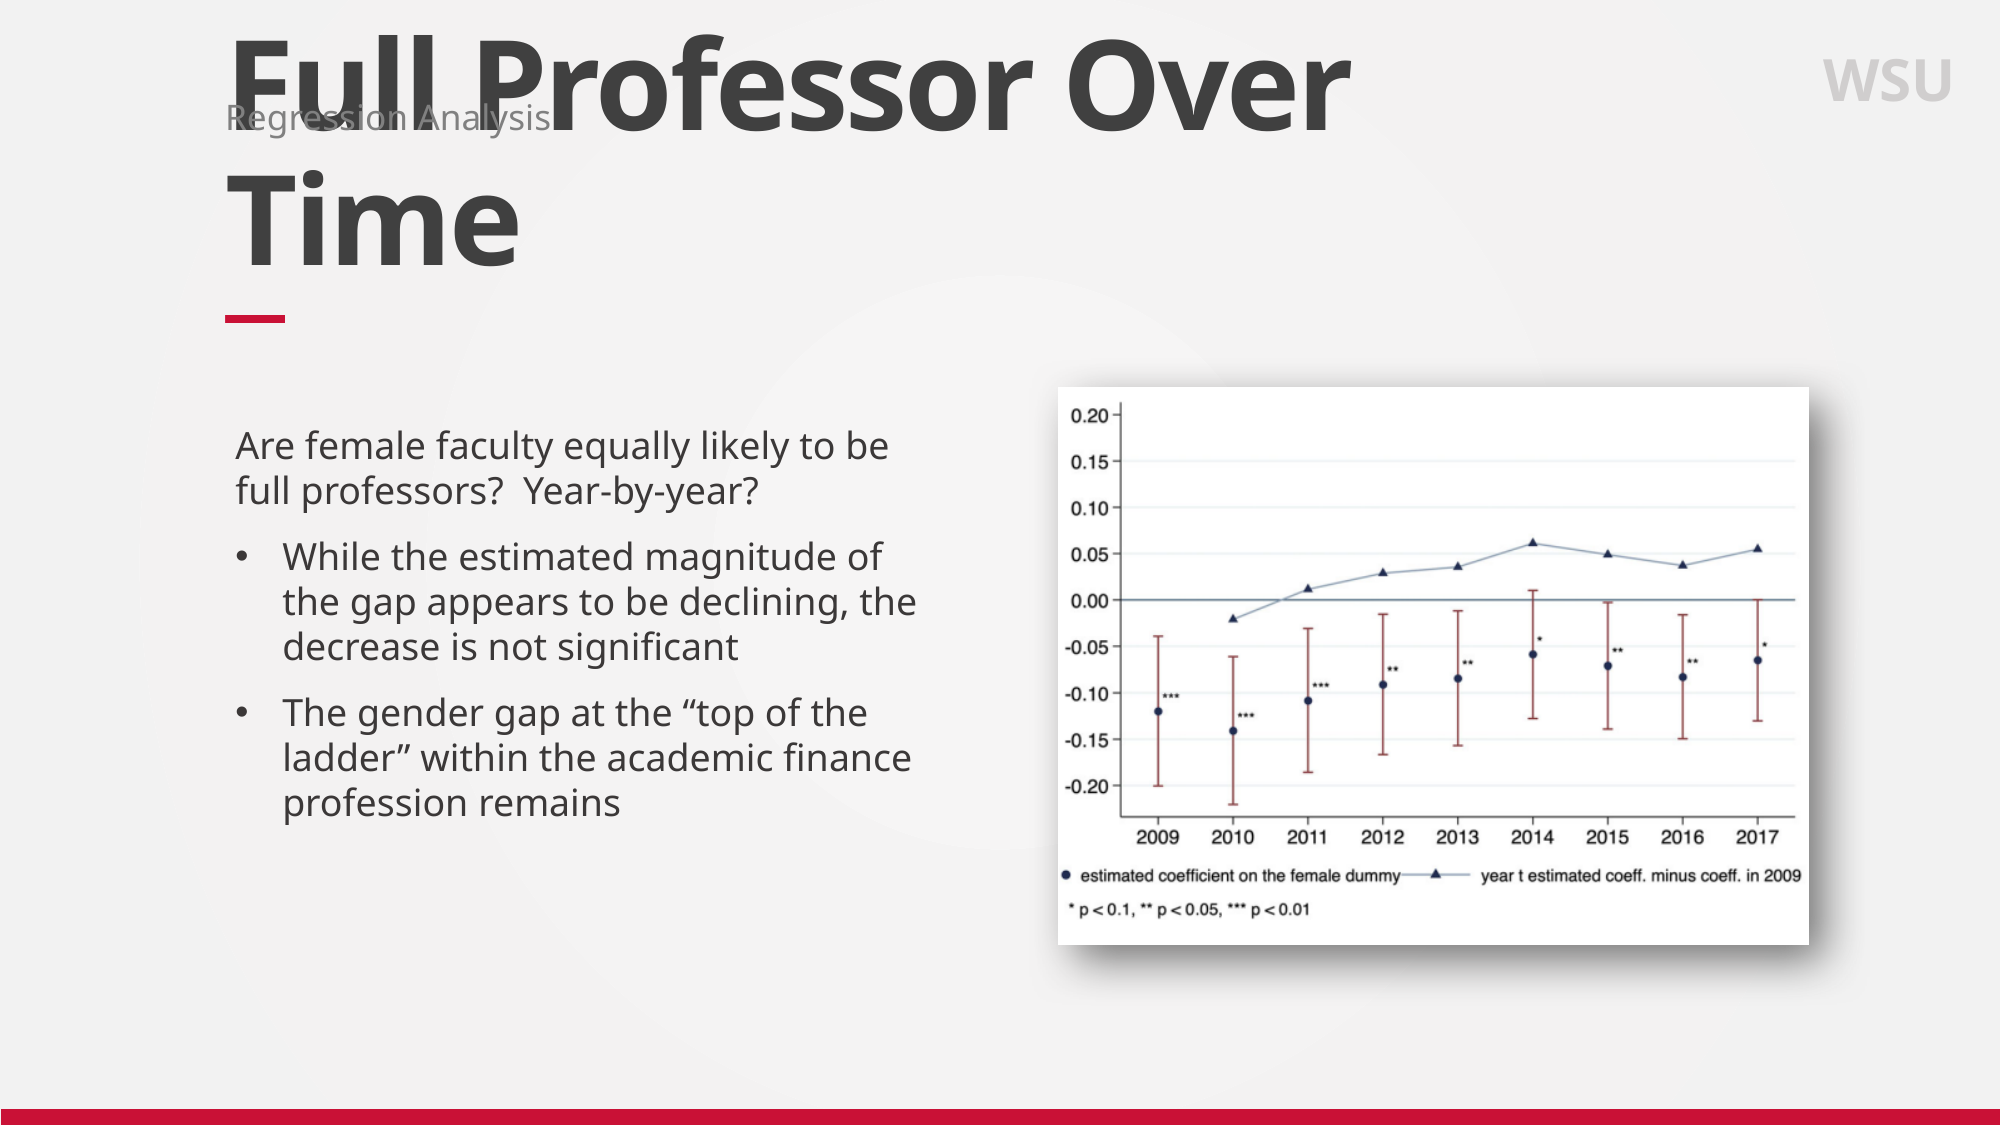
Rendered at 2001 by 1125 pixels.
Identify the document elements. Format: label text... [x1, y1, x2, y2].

text_box [0, 1109, 2000, 1125]
text_box Regression Analysis [225, 93, 577, 150]
picture [1058, 387, 1809, 945]
title Full Professor Over Time [225, 149, 1589, 300]
text_box Are female faculty equally likely to be full professors? Year-by-year? While the estimated magnitude of the gap appears to be declining, the decrease is not significant The gender gap at the “top of the ladder” within the academic finance profession remains [235, 414, 941, 1033]
text_box [224, 314, 286, 324]
text_box WSU [1808, 35, 1971, 121]
